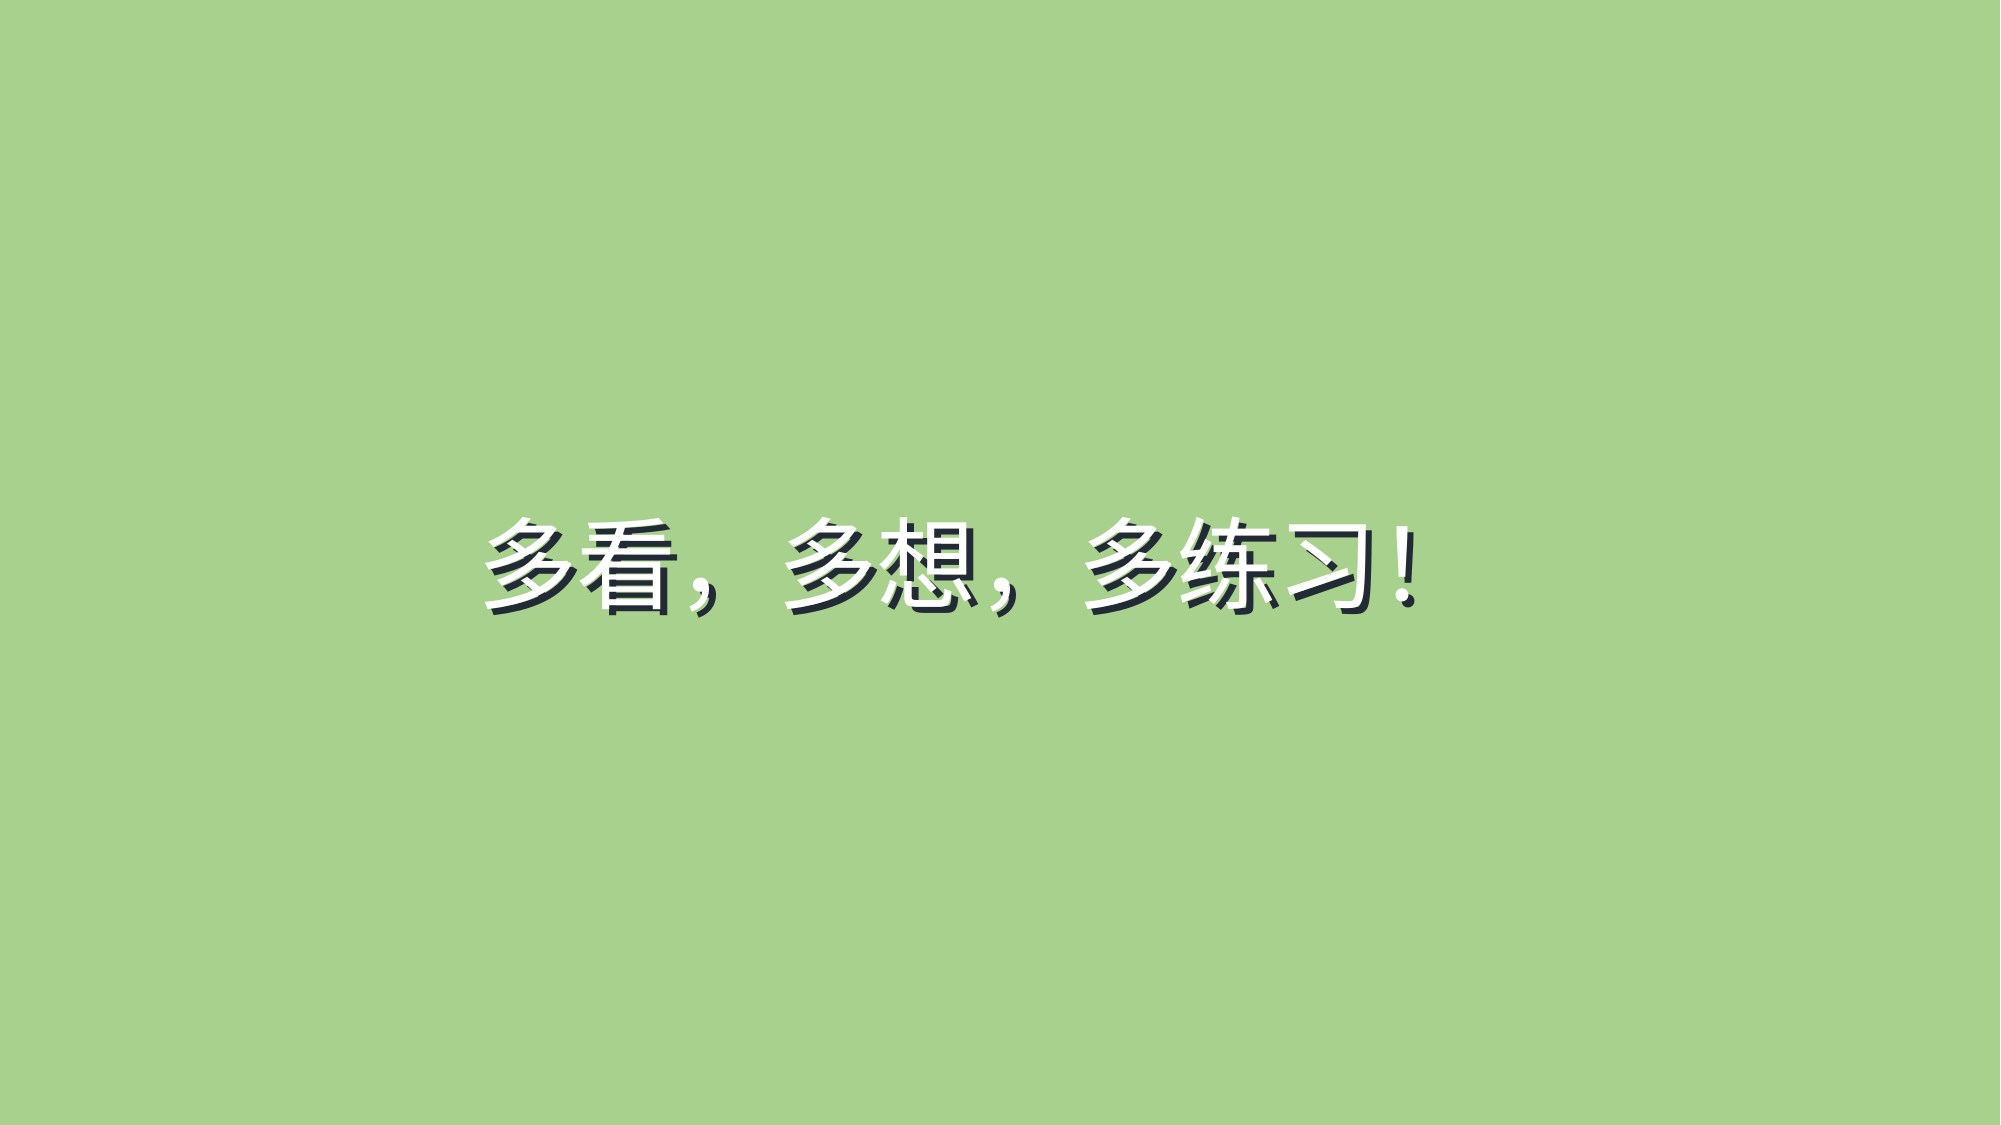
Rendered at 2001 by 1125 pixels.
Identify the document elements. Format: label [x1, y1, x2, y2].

text_box [0, 0, 2000, 1125]
text_box [325, 494, 1642, 631]
